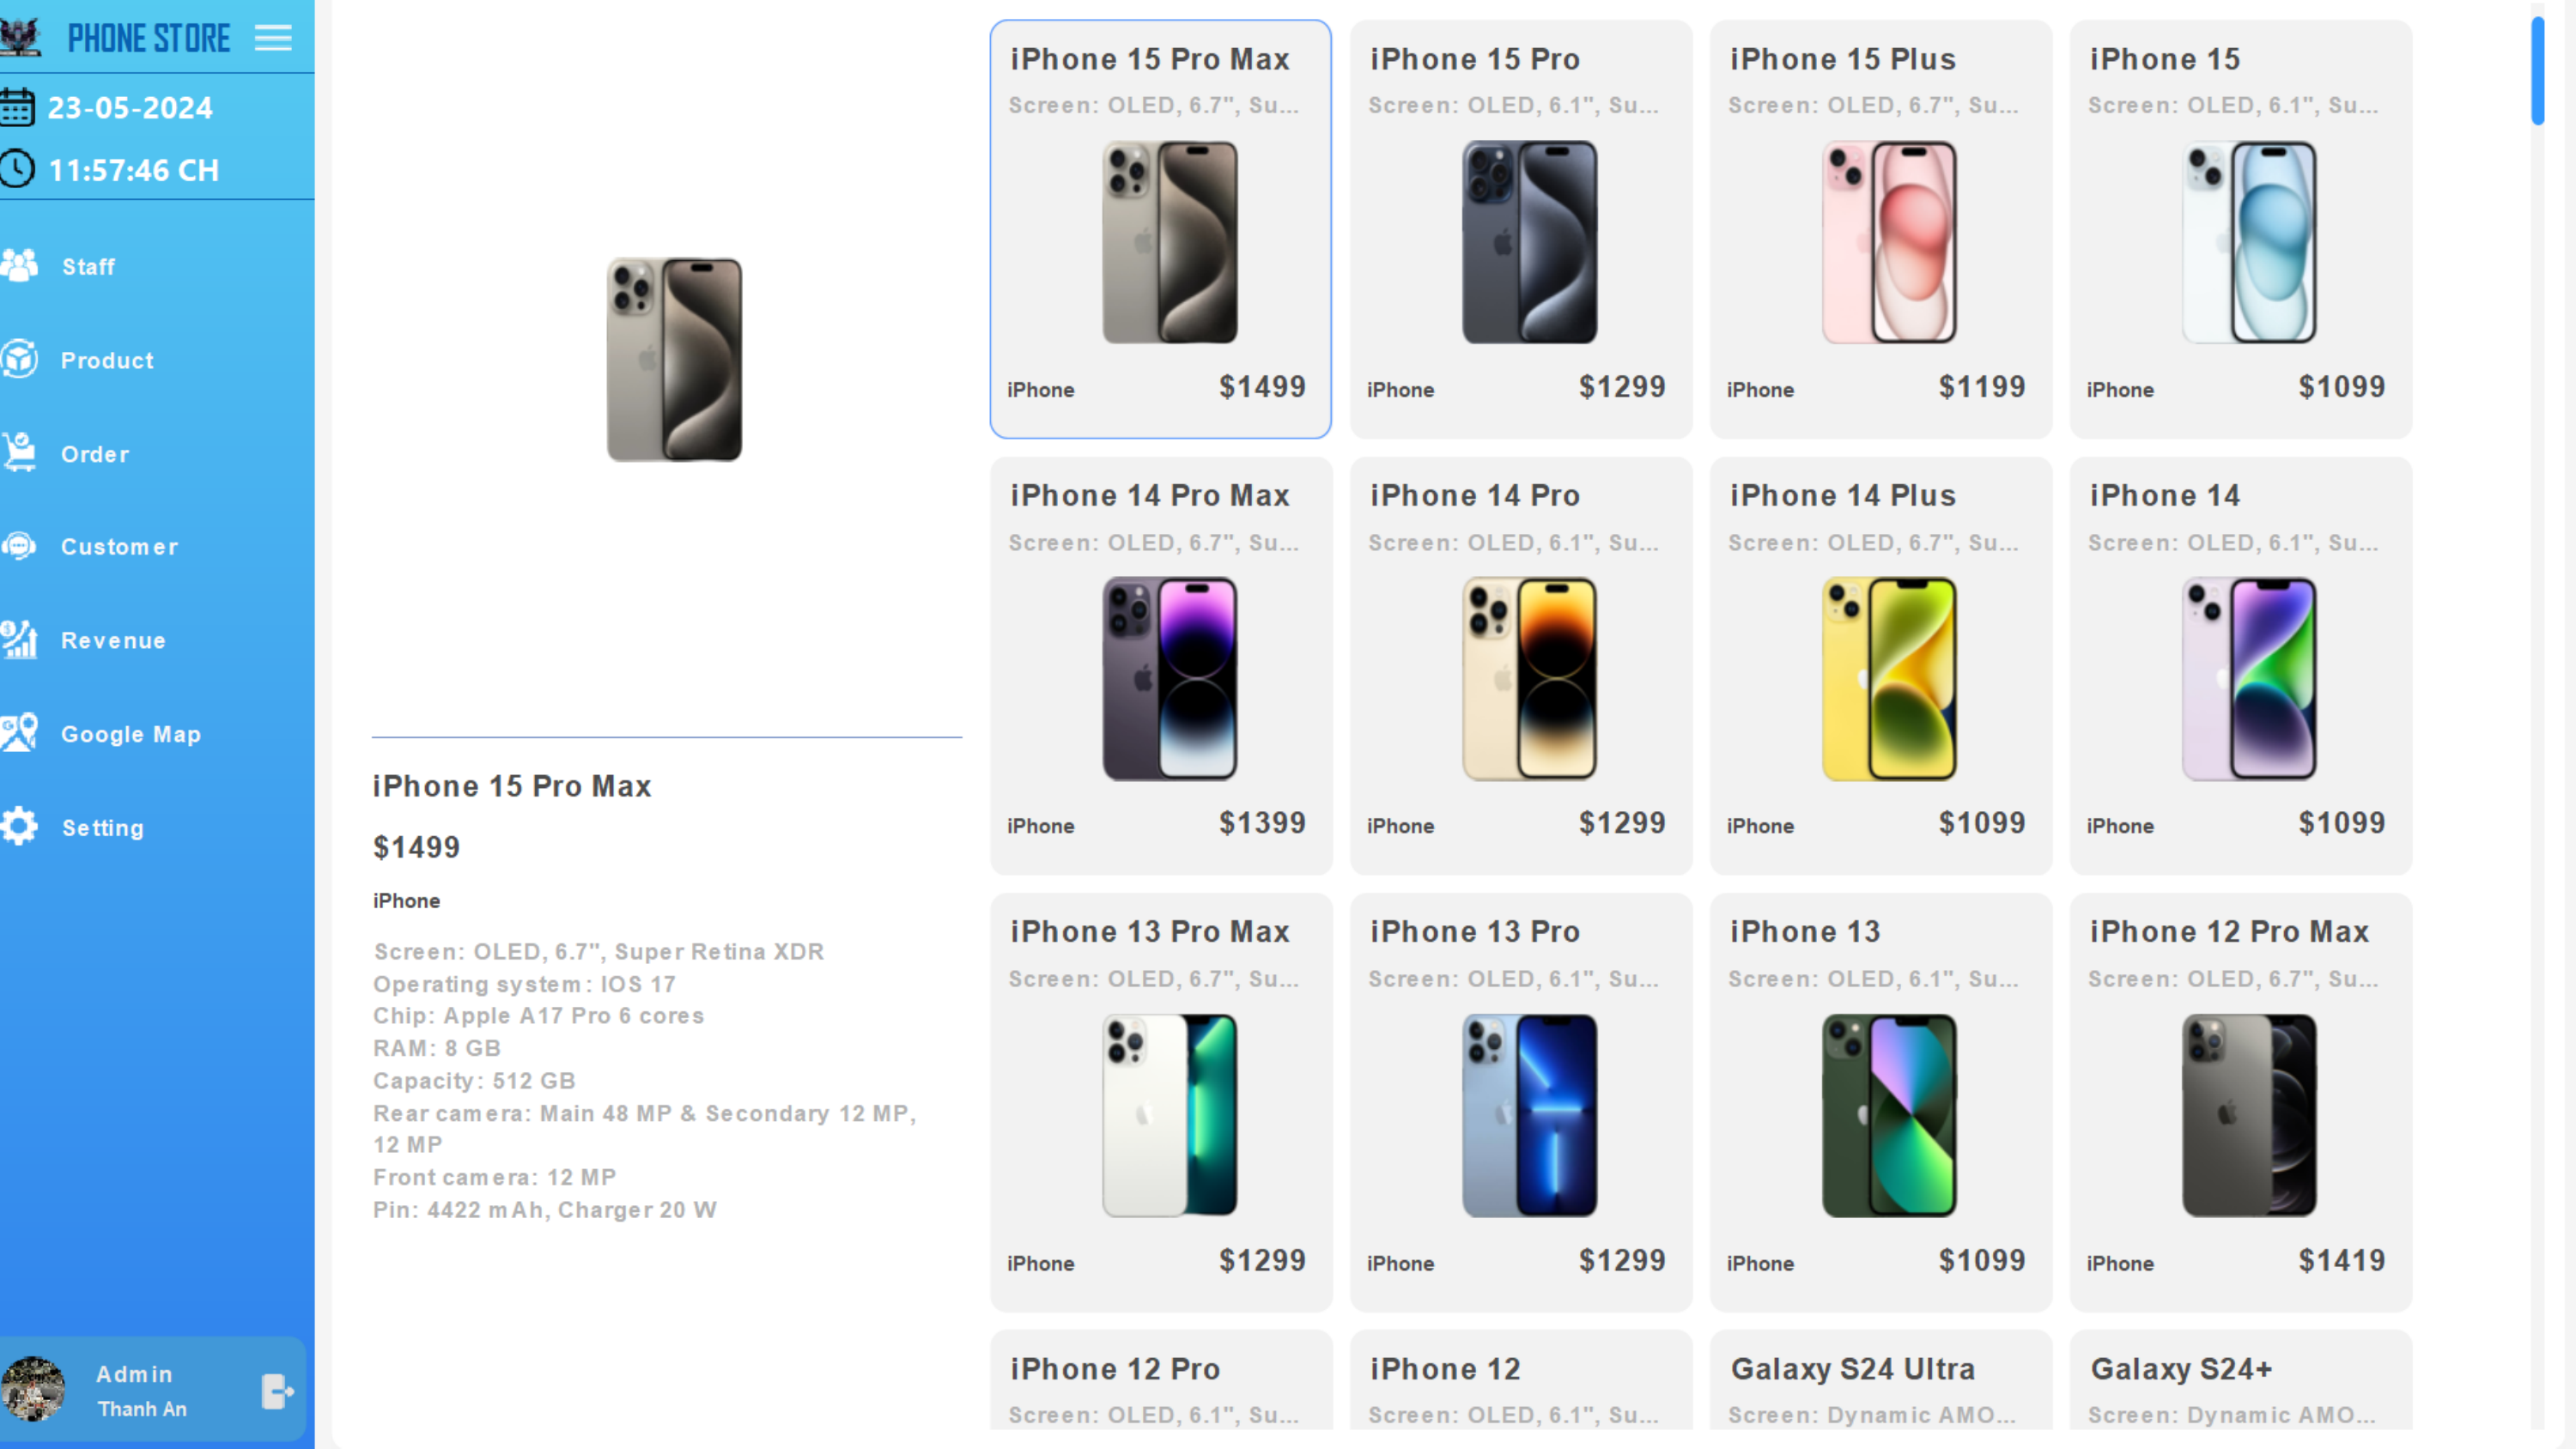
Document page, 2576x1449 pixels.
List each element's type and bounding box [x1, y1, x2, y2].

text_box [0, 0, 2576, 1449]
